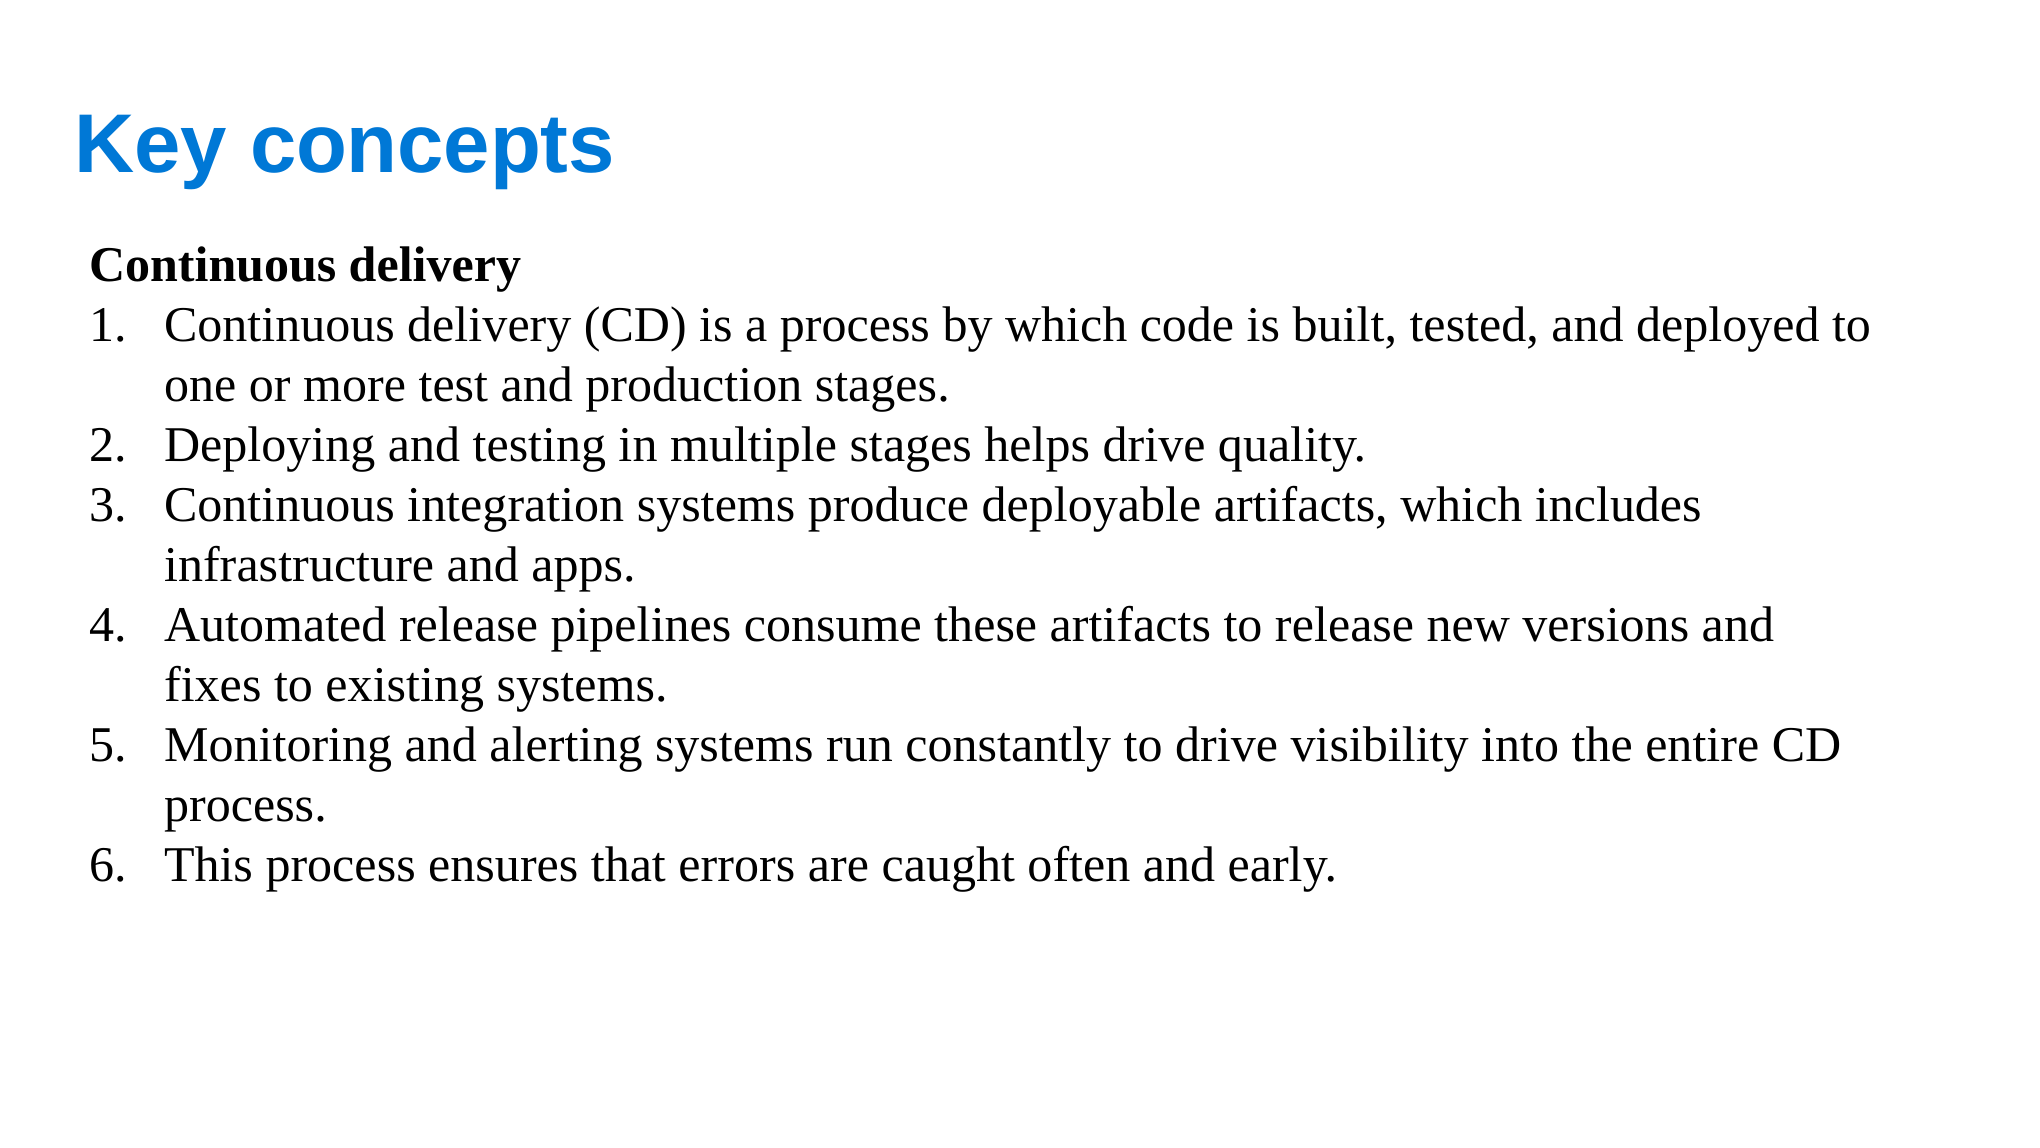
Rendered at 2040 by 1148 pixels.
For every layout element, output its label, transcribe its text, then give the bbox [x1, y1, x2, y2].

text_box Continuous delivery Continuous delivery (CD) is a process by which code is built, tested, and deployed to one or more test and production stages. Deploying and testing in multiple stages helps drive quality. Continuous integration systems produce deployable artifacts, which includes infrastructure and apps. Automated release pipelines consume these artifacts to release new versions and fixes to existing systems. Monitoring and alerting systems run constantly to drive visibility into the entire CD process. This process ensures that errors are caught often and early. [74, 223, 1895, 899]
title Key concepts [74, 89, 897, 194]
